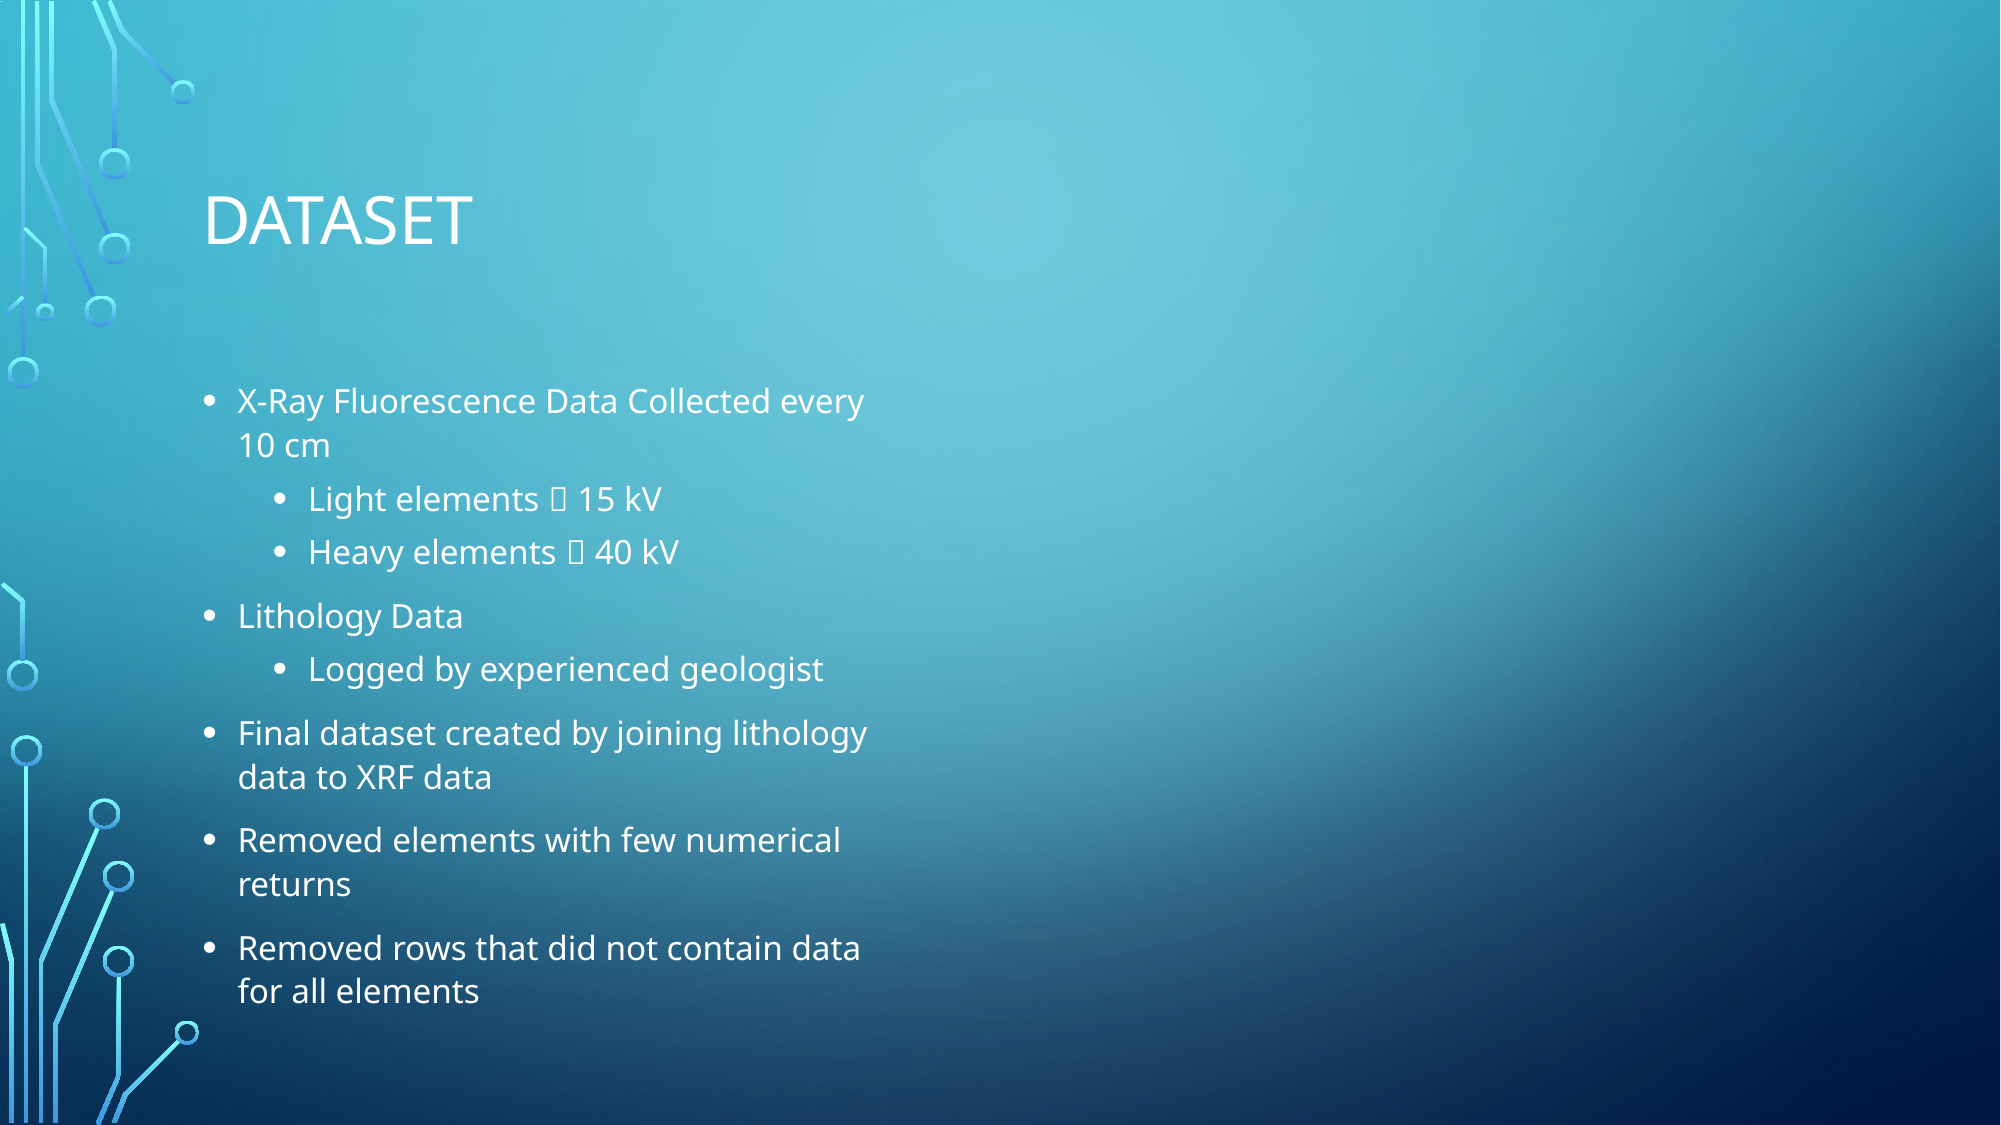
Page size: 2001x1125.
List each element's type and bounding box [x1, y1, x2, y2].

picture [201, 0, 2000, 1125]
text_box [0, 0, 201, 1125]
